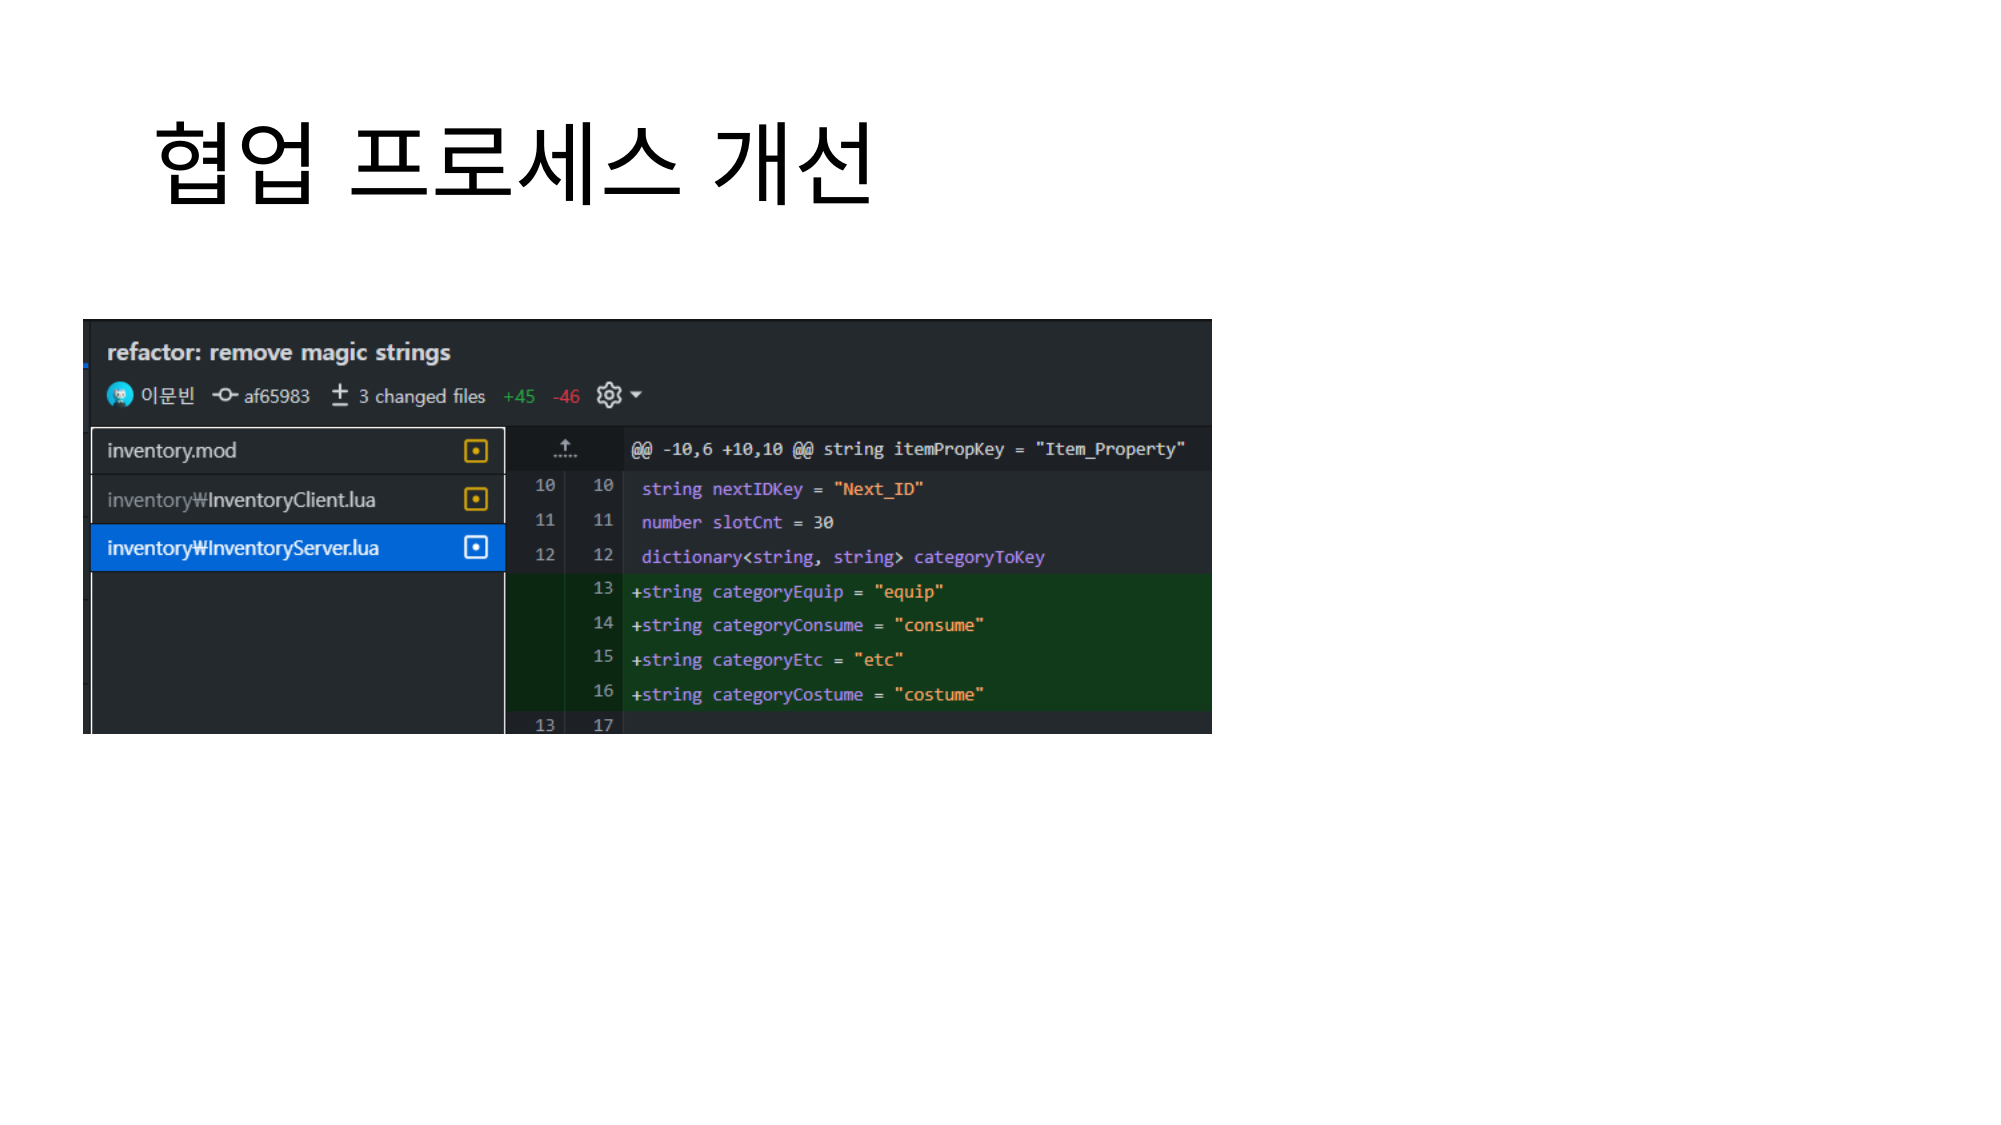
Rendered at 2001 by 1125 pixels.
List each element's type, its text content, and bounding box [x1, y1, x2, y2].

title 협업 프로세스 개선 [137, 59, 1863, 278]
picture [83, 319, 1212, 734]
